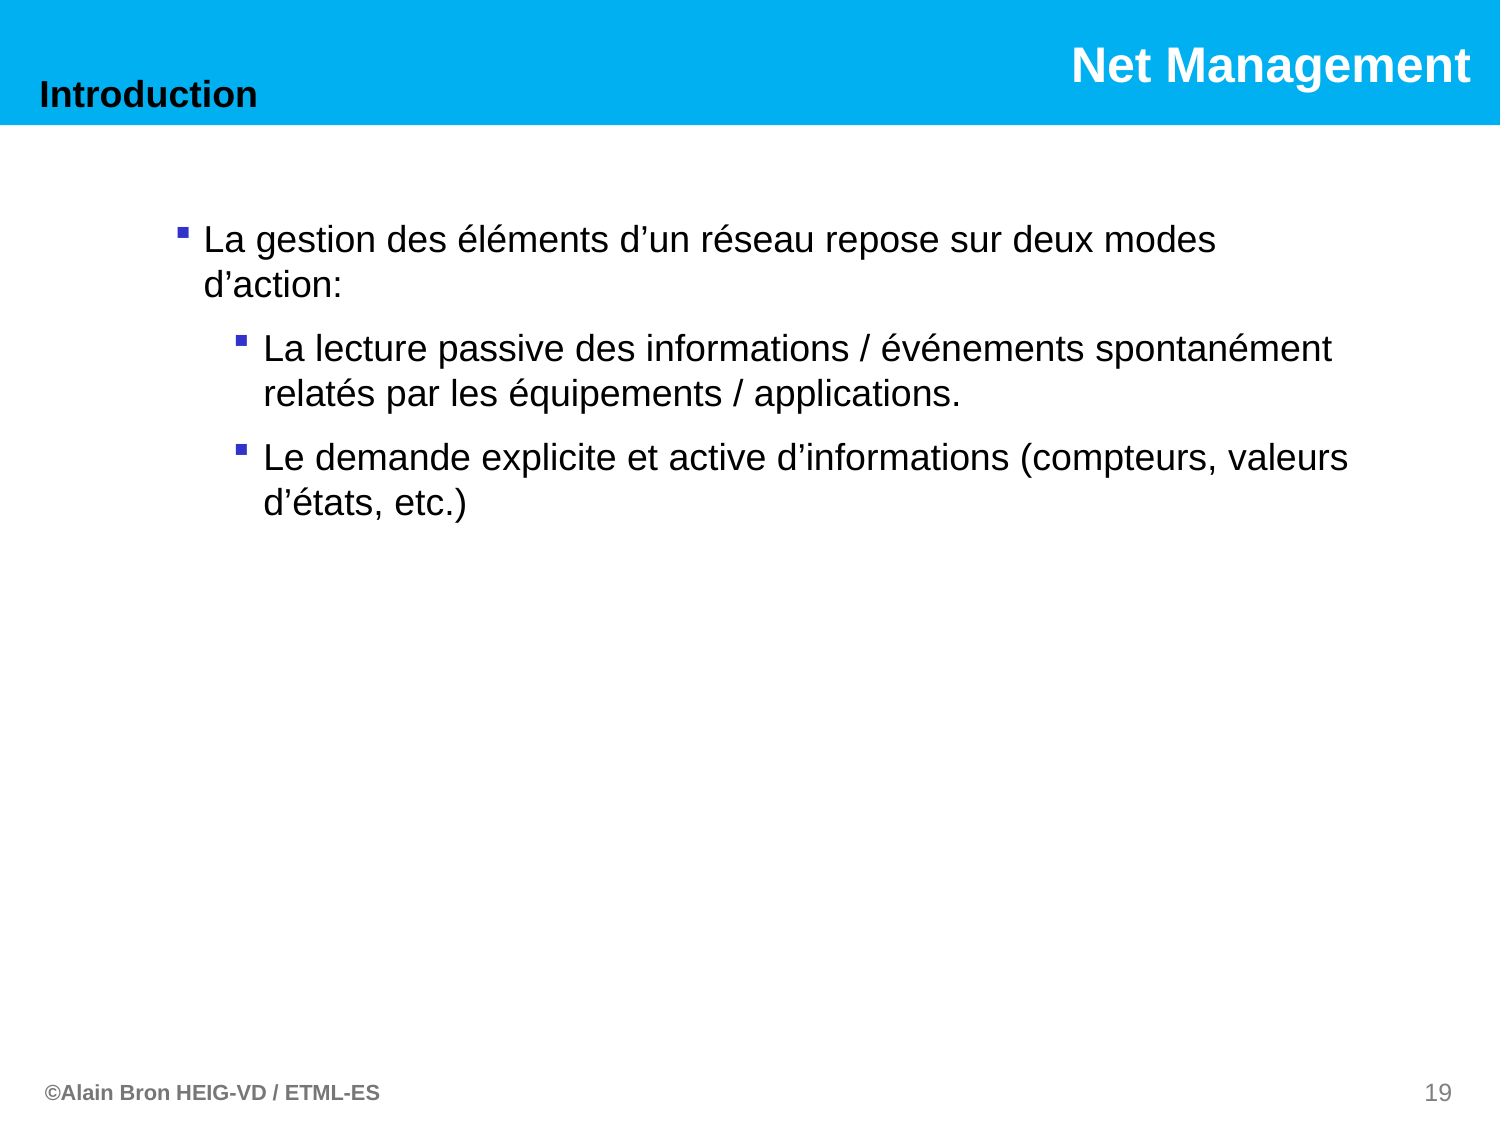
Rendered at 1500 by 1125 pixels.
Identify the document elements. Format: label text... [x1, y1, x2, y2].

text_box La gestion des éléments d’un réseau repose sur deux modes d’action: La lecture passive des informations / événements spontanément relatés par les équipements / applications. Le demande explicite et active d’informations (compteurs, valeurs d’états, etc.) [159, 207, 1369, 530]
text_box Introduction [24, 62, 1299, 123]
